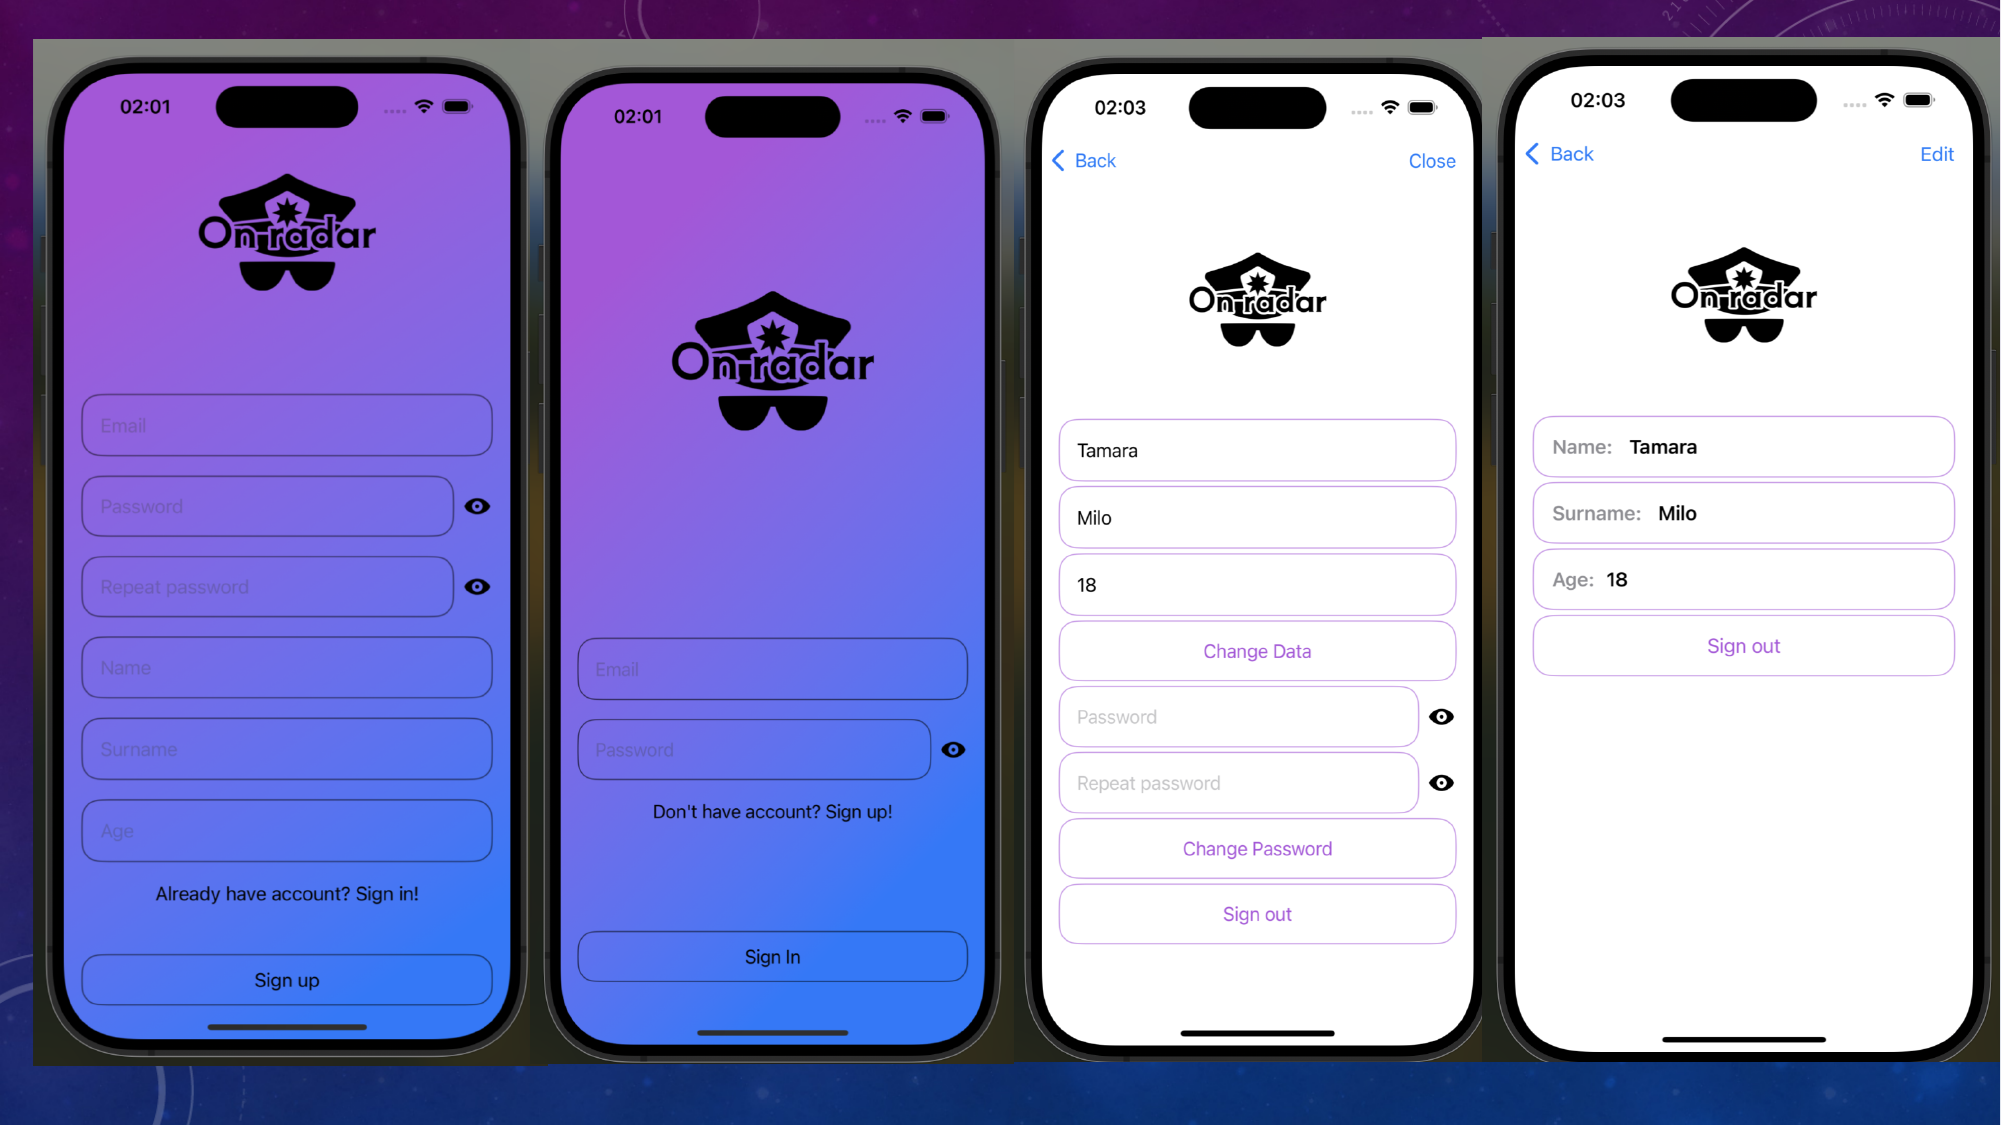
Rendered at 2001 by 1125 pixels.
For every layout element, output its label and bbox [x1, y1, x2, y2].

list [32, 39, 530, 1067]
picture [0, 0, 2001, 1125]
